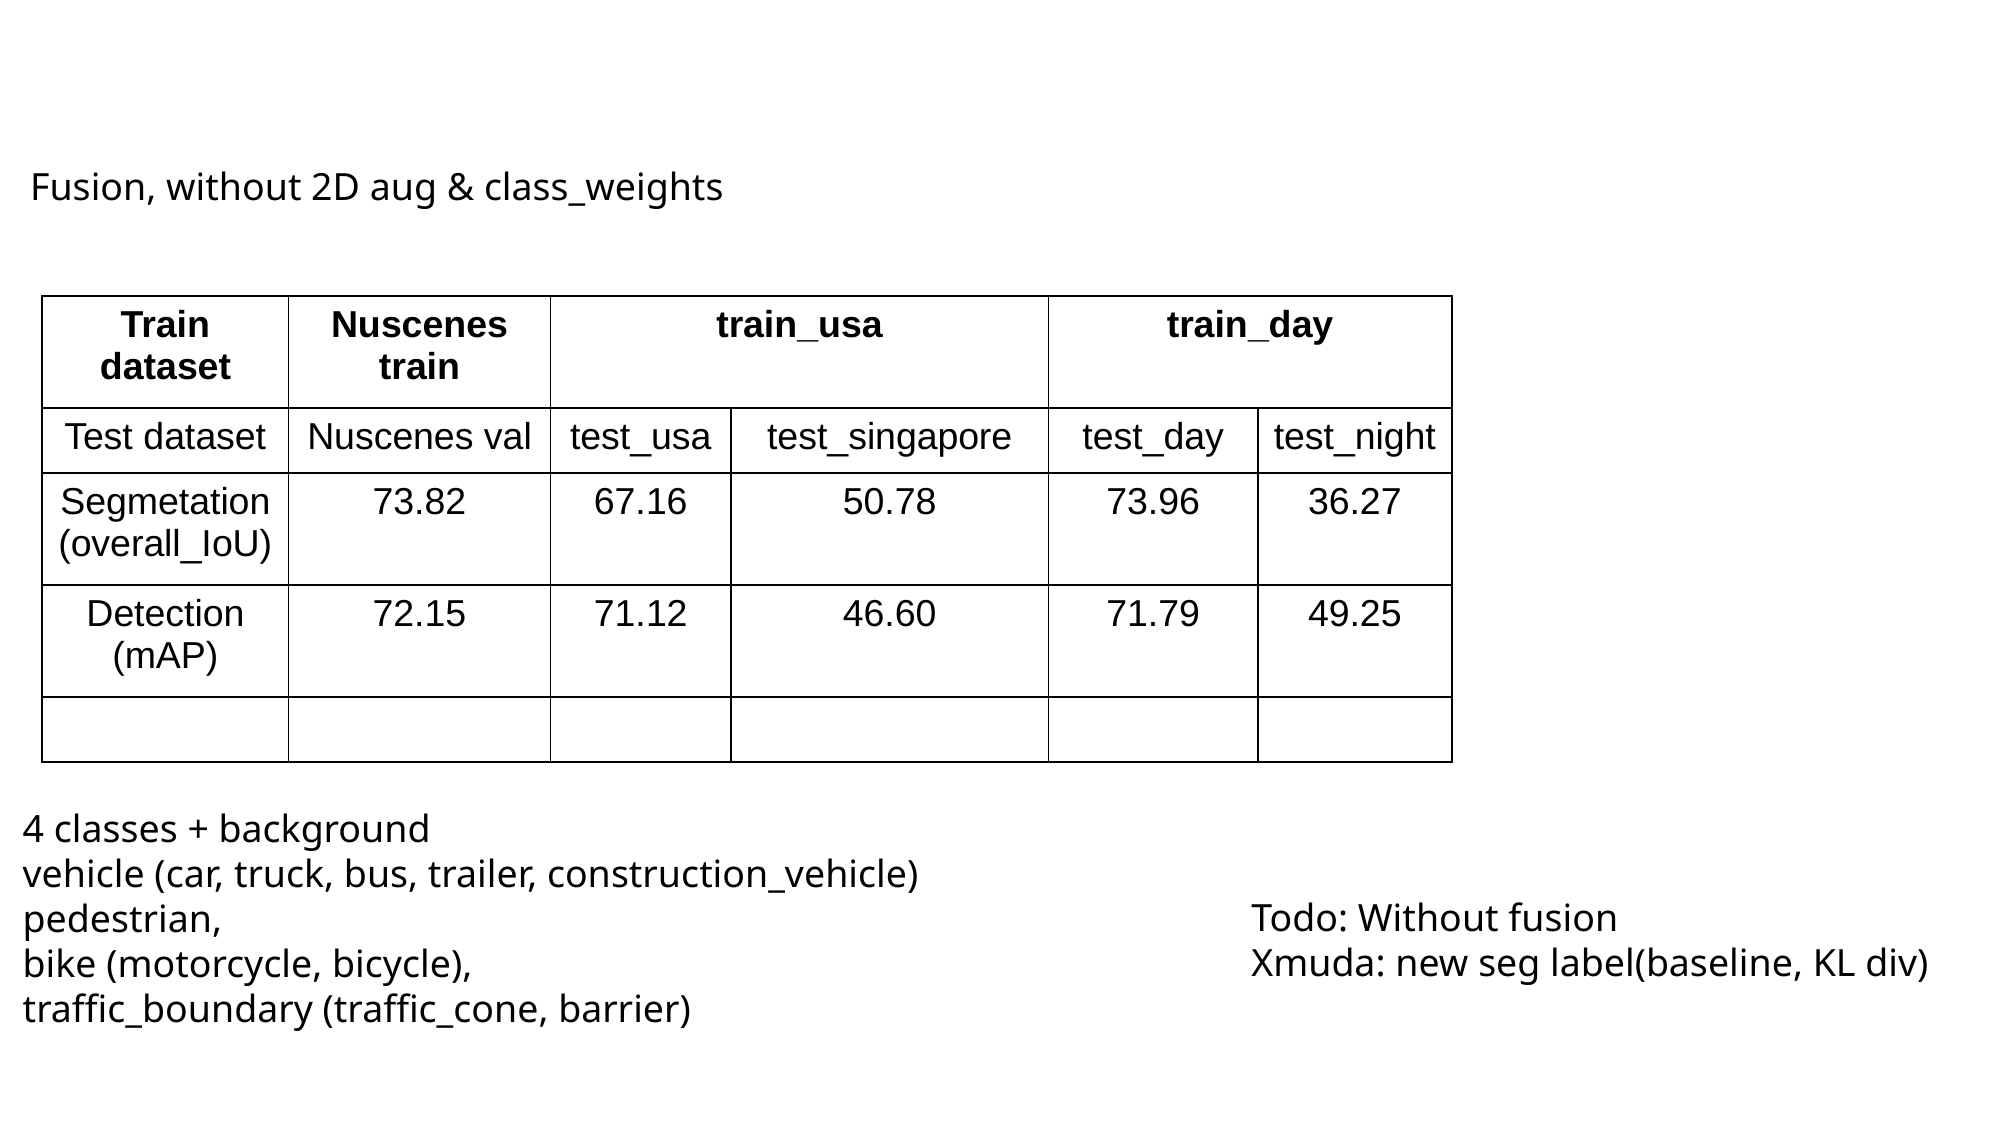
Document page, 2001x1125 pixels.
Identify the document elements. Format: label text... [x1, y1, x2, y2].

table_cell 73.82 [289, 474, 550, 584]
table_header train_day [1049, 297, 1451, 407]
table_cell test_usa [551, 409, 730, 472]
table_cell Detection (mAP) [43, 586, 288, 696]
table_cell [289, 698, 550, 761]
table_cell test_singapore [732, 409, 1048, 472]
table_cell test_day [1049, 409, 1257, 472]
table_header train_usa [551, 297, 1048, 407]
table_cell 49.25 [1259, 586, 1451, 696]
table_cell 73.96 [1049, 474, 1257, 584]
table_cell 72.15 [289, 586, 550, 696]
text_box 4 classes + background vehicle (car, truck, bus, trailer, construction_vehicle) pedestrian, bike (motorcycle, bicycle), traffic_boundary (traffic_cone, barrier) [7, 798, 934, 1038]
table_header Nuscenes train [289, 297, 550, 407]
table_cell 46.60 [732, 586, 1048, 696]
table_cell 50.78 [732, 474, 1048, 584]
table_cell [1049, 698, 1257, 761]
table_cell [43, 698, 288, 761]
table_cell [732, 698, 1048, 761]
text_box Todo: Without fusion Xmuda: new seg label(baseline, KL div) [1236, 886, 1944, 992]
table_header Train dataset [43, 297, 288, 407]
table_cell test_night [1259, 409, 1451, 472]
table_cell Test dataset [43, 409, 288, 472]
table_cell Nuscenes val [289, 409, 550, 472]
table_cell [1259, 698, 1451, 761]
table_cell 67.16 [551, 474, 730, 584]
table_cell Segmetation (overall_IoU) [43, 474, 288, 584]
text_box Fusion, without 2D aug & class_weights [15, 155, 739, 216]
table_cell 71.12 [551, 586, 730, 696]
table_cell 71.79 [1049, 586, 1257, 696]
table_cell 36.27 [1259, 474, 1451, 584]
table_cell [551, 698, 730, 761]
